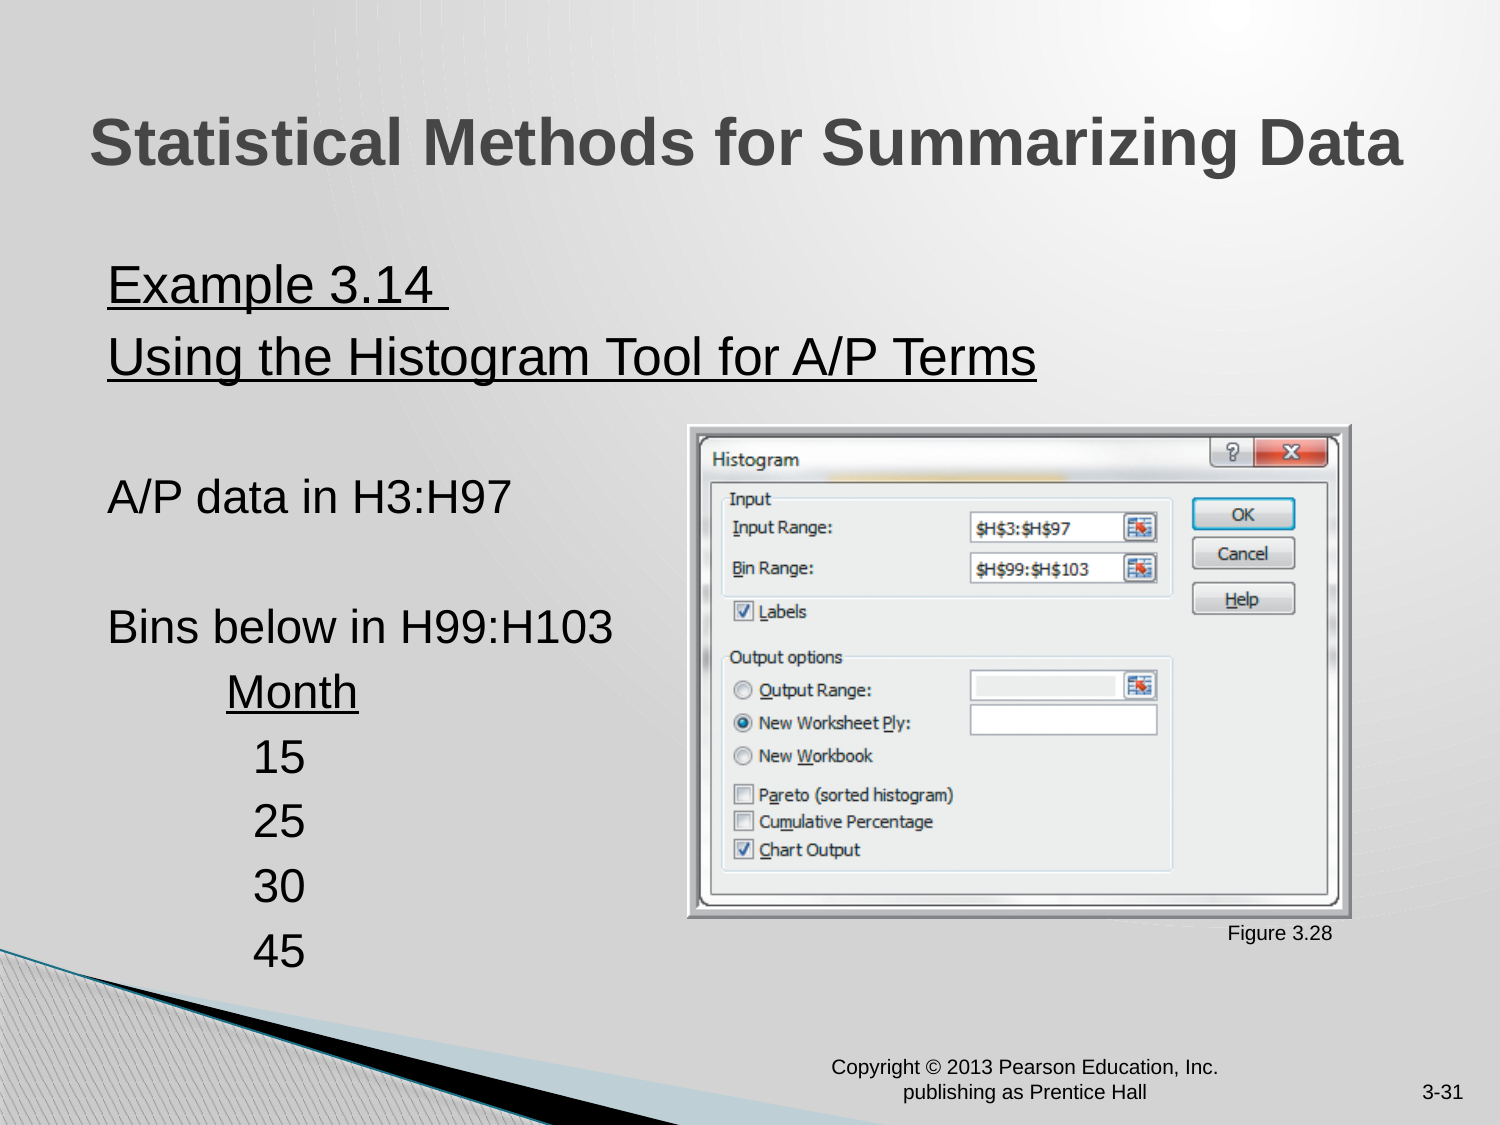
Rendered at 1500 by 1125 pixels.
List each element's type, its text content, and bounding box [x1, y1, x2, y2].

list Example 3.14 Using the Histogram Tool for A/P Terms A/P data in H3:H97 Bins below in H99:H103 Month 15 25 30 45 [74, 242, 1426, 986]
slide_number 3-31 [1362, 1051, 1479, 1112]
title Statistical Methods for Summarizing Data [75, 45, 1425, 233]
picture [687, 424, 1352, 919]
footer Copyright © 2013 Pearson Education, Inc. publishing as Prentice Hall [812, 1051, 1238, 1112]
text_box Figure 3.28 [1212, 930, 1348, 953]
